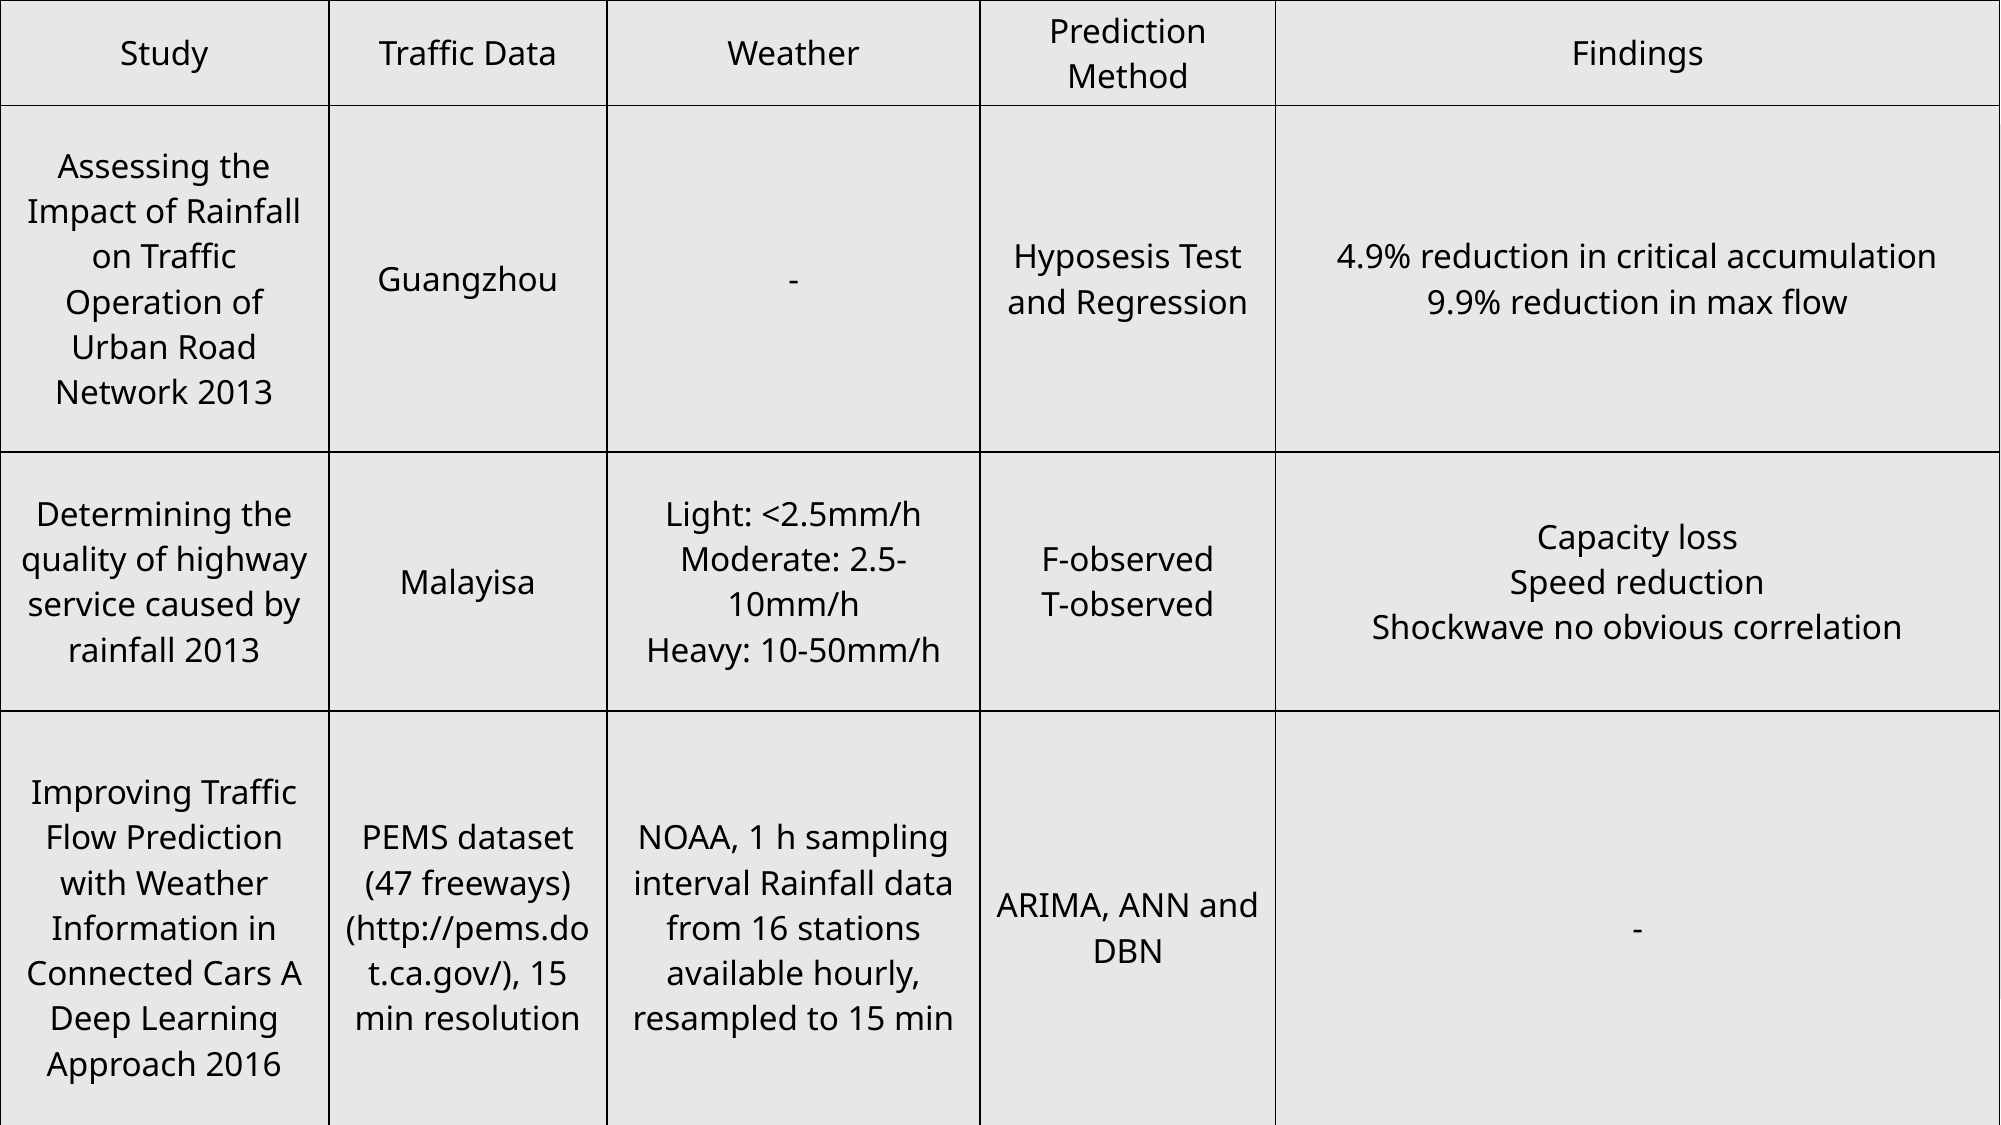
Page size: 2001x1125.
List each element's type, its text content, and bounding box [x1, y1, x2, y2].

table_header Findings [1276, 1, 1999, 105]
table_cell 4.9% reduction in critical accumulation 9.9% reduction in max flow [1276, 106, 1999, 451]
table_cell NOAA, 1 h sampling interval Rainfall data from 16 stations available hourly, resampled to 15 min [608, 712, 979, 1125]
table_cell PEMS dataset (47 freeways) (http://pems.dot.ca.gov/), 15 min resolution [330, 712, 606, 1125]
table_header Study [1, 1, 328, 105]
table_header Prediction Method [981, 1, 1275, 105]
table_cell F-observed T-observed [981, 453, 1275, 710]
table_header Weather [608, 1, 979, 105]
table_cell Determining the quality of highway service caused by rainfall 2013 [1, 453, 328, 710]
table_cell Improving Traffic Flow Prediction with Weather Information in Connected Cars A Deep Learning Approach 2016 [1, 712, 328, 1125]
table_cell Hyposesis Test and Regression [981, 106, 1275, 451]
table_header Traffic Data [330, 1, 606, 105]
table_cell Guangzhou [330, 106, 606, 451]
table_cell - [1276, 712, 1999, 1125]
table_cell Malayisa [330, 453, 606, 710]
table_cell Light: <2.5mm/h Moderate: 2.5-10mm/h Heavy: 10-50mm/h [608, 453, 979, 710]
table_cell Assessing the Impact of Rainfall on Traffic Operation of Urban Road Network 2013 [1, 106, 328, 451]
table_cell Capacity loss Speed reduction Shockwave no obvious correlation [1276, 453, 1999, 710]
table_cell - [608, 106, 979, 451]
table_cell ARIMA, ANN and DBN [981, 712, 1275, 1125]
